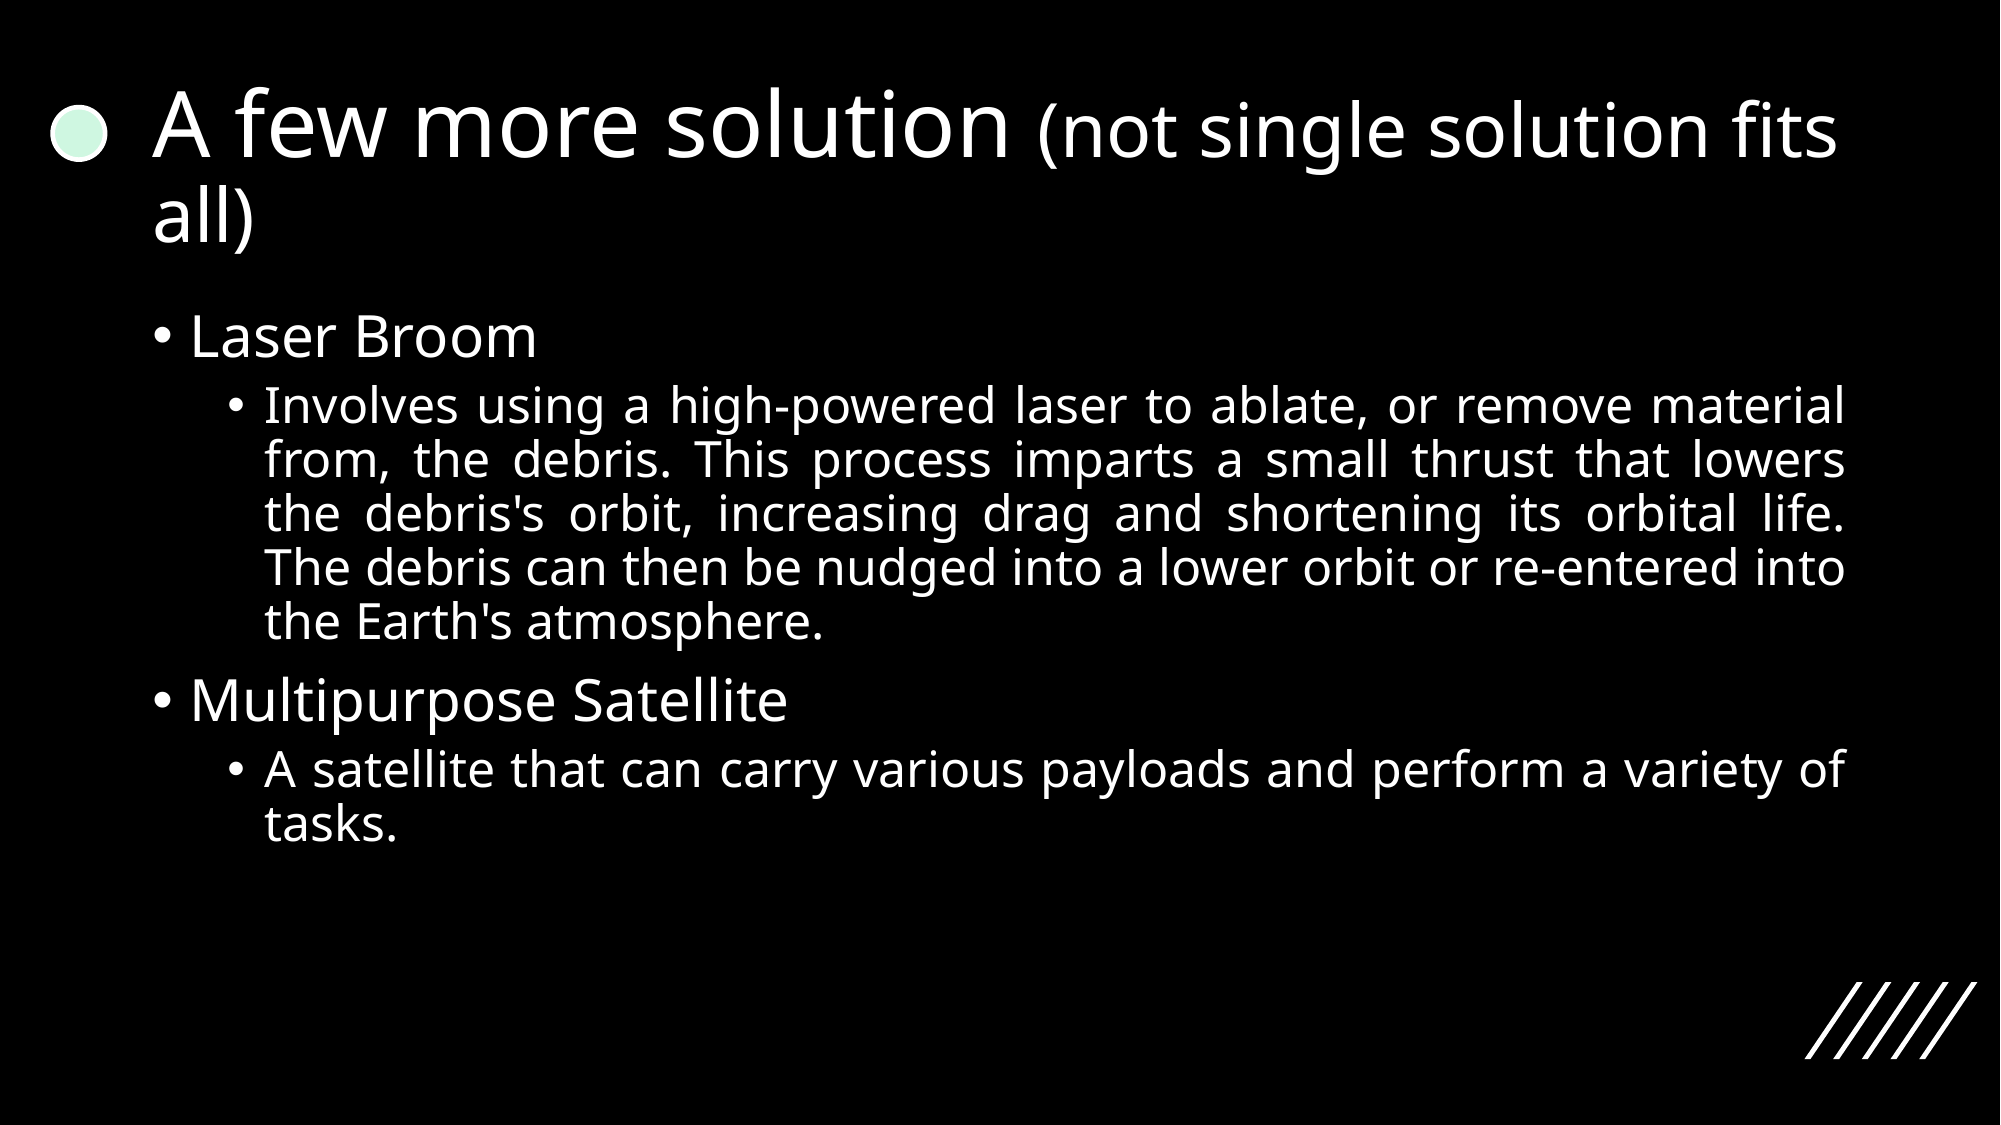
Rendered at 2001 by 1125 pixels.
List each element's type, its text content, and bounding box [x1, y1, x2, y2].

list Laser Broom Involves using a high-powered laser to ablate, or remove material from, the debris. This process imparts a small thrust that lowers the debris's orbit, increasing drag and shortening its orbital life. The debris can then be nudged into a lower orbit or re-entered into the Earth's atmosphere. Multipurpose Satellite A satellite that can carry various payloads and perform a variety of tasks. [137, 299, 1863, 1014]
title A few more solution (not single solution fits all) [137, 59, 1863, 278]
